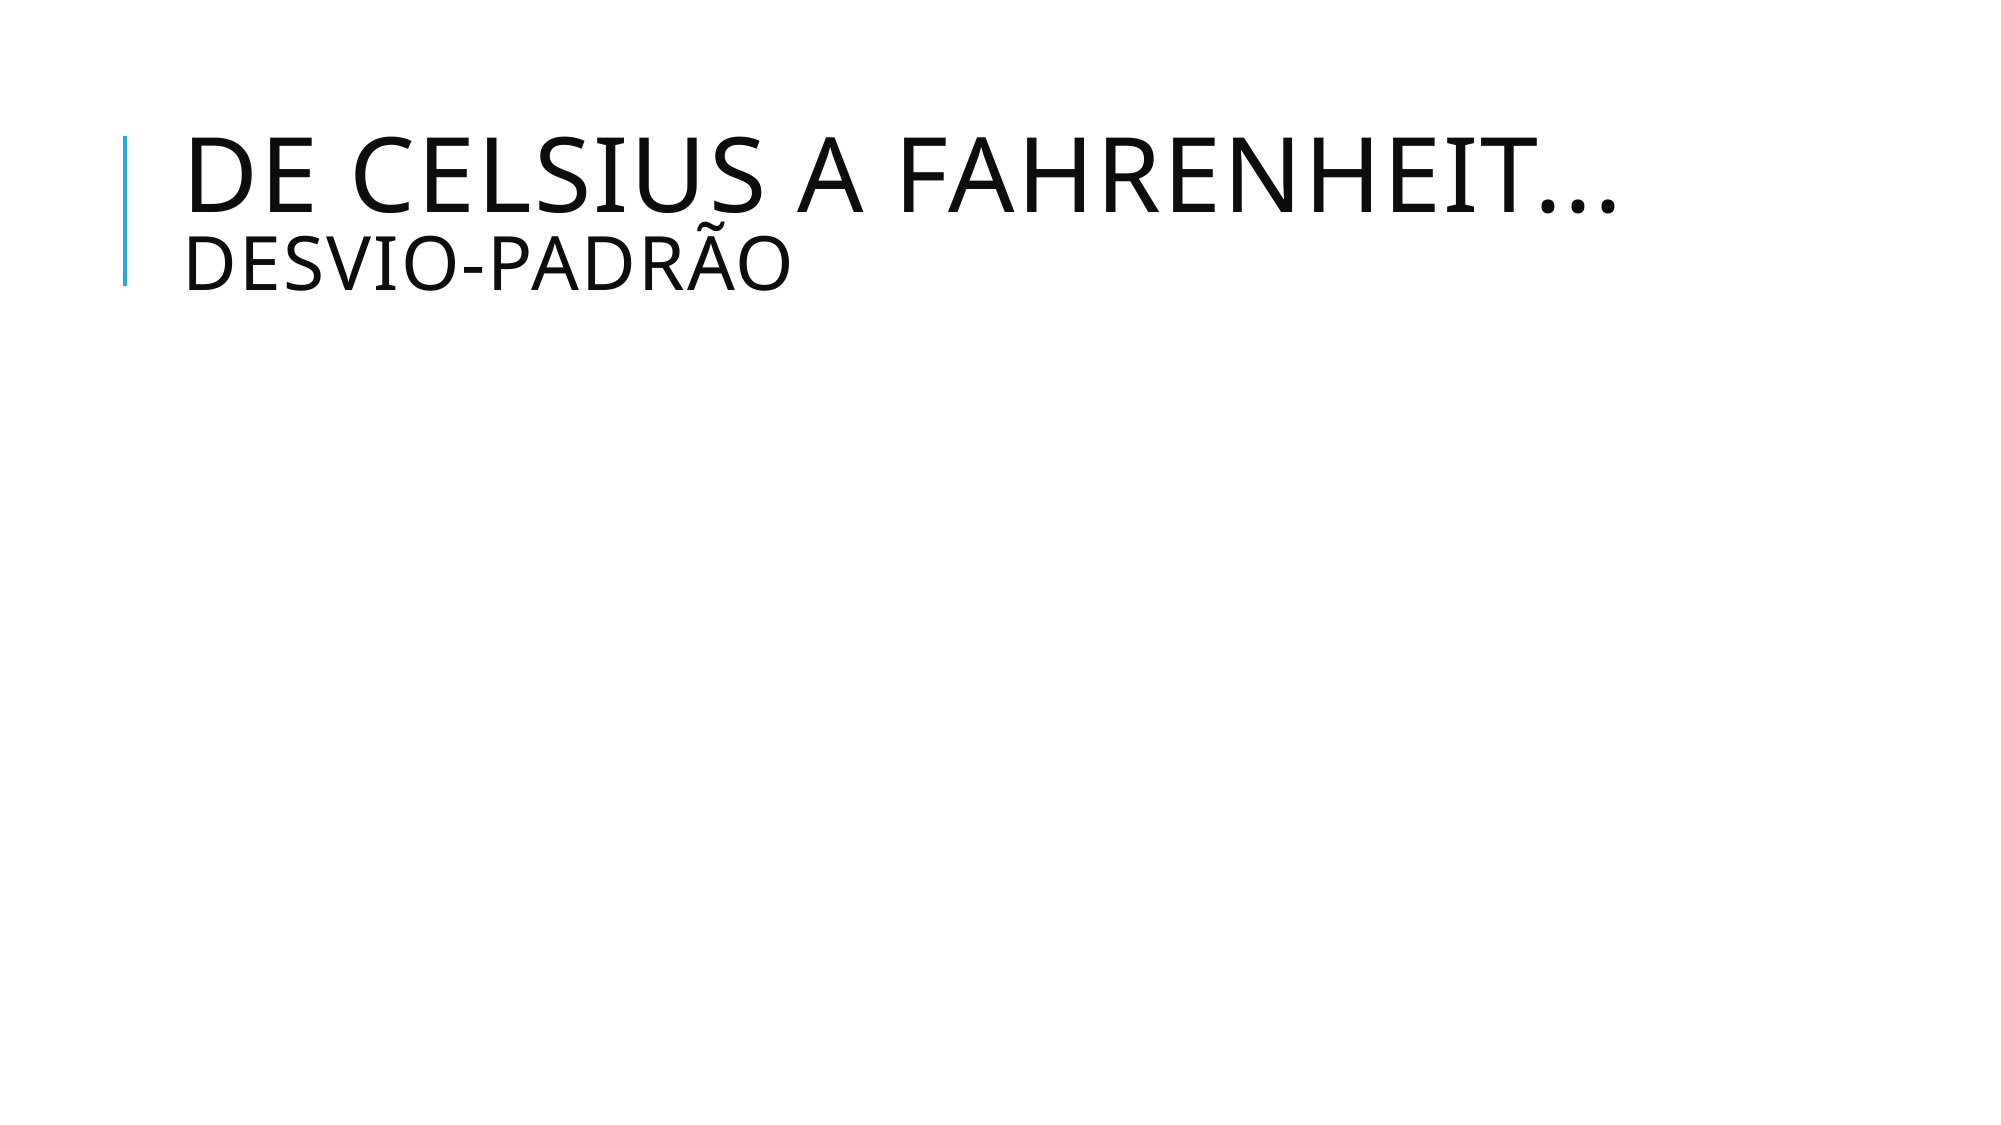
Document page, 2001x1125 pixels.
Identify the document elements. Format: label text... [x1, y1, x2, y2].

title De celsius a fahrenheit... Desvio-padrão [168, 96, 1763, 342]
